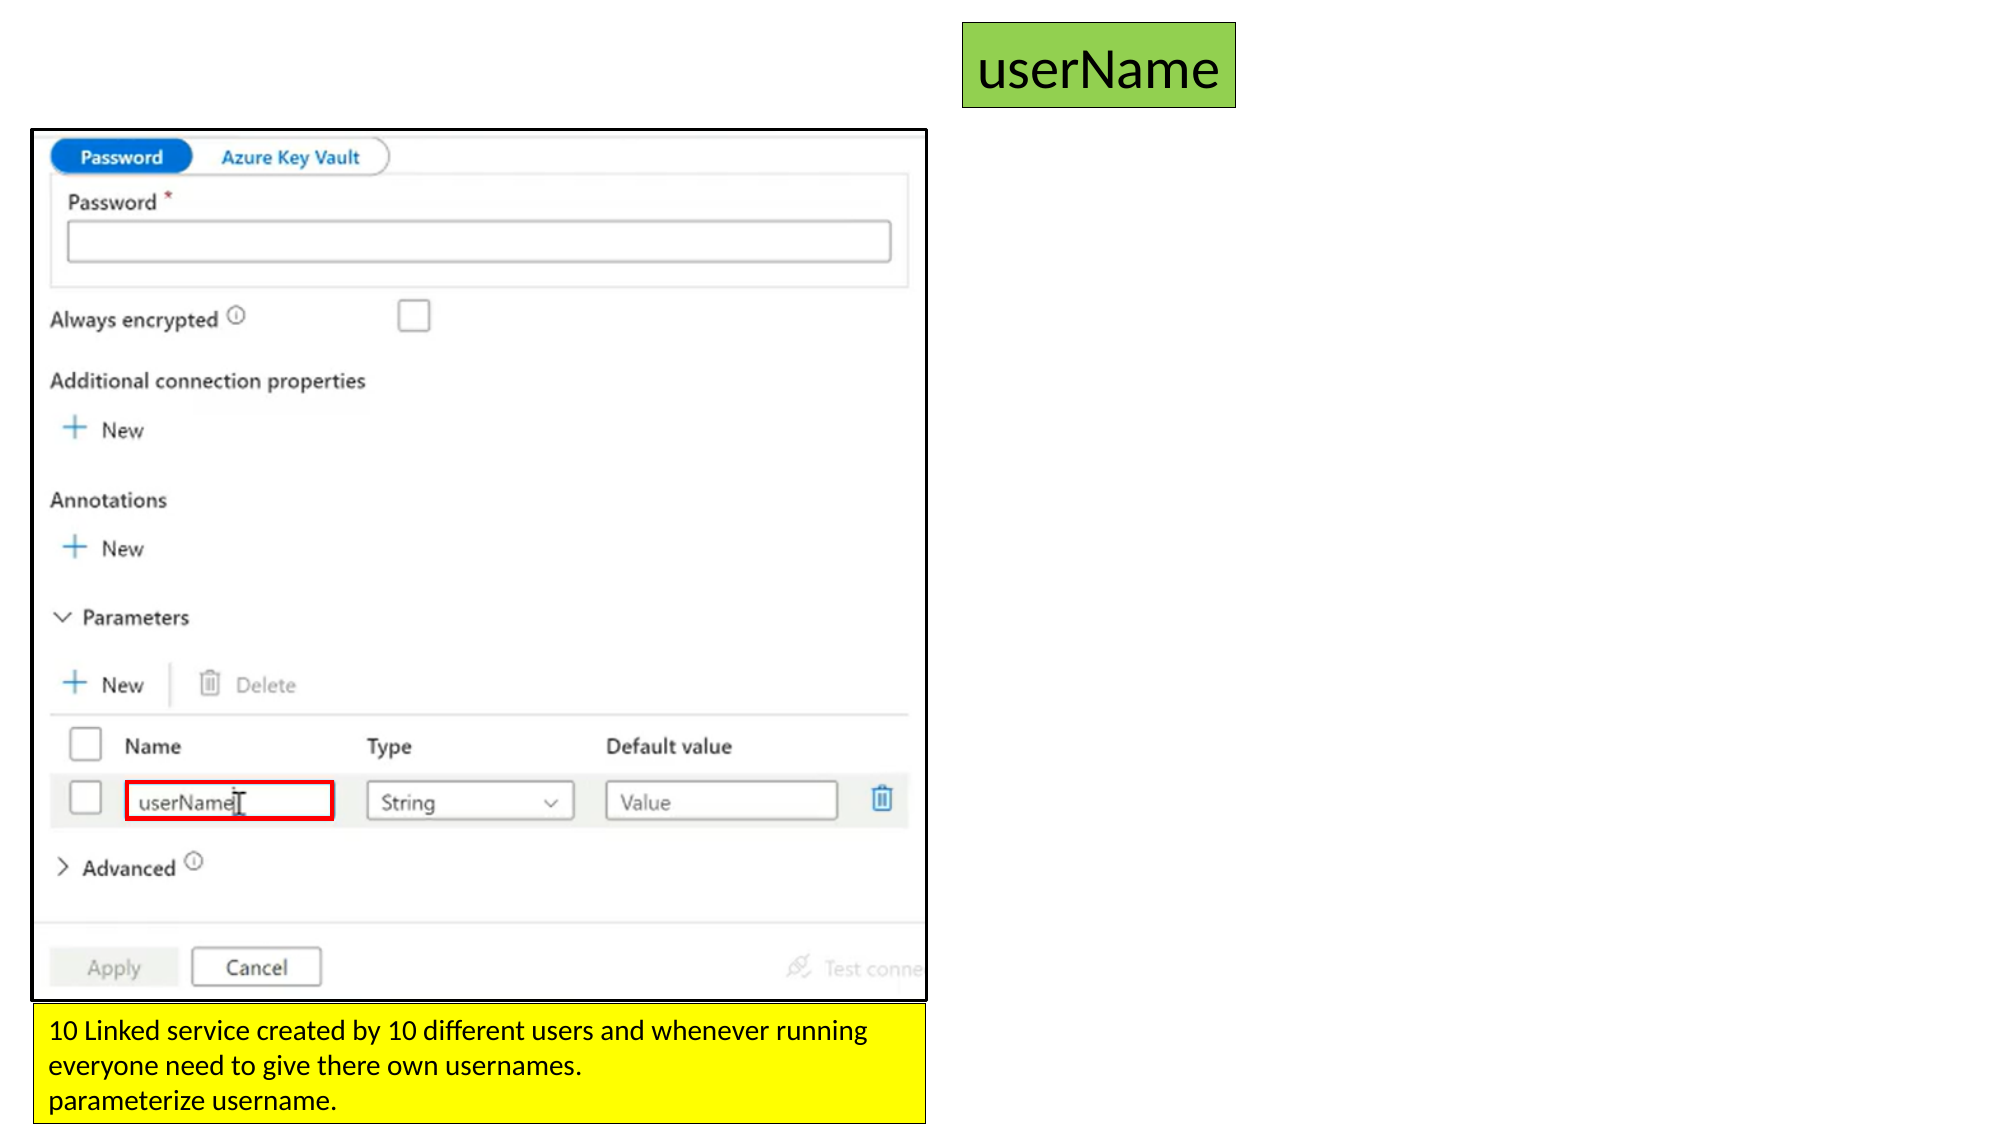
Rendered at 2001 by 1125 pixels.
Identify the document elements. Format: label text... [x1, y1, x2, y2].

text_box userName [962, 22, 1236, 108]
picture [33, 130, 926, 999]
text_box 10 Linked service created by 10 different users and whenever running everyone need to give there own usernames. parameterize username. [33, 1003, 926, 1124]
